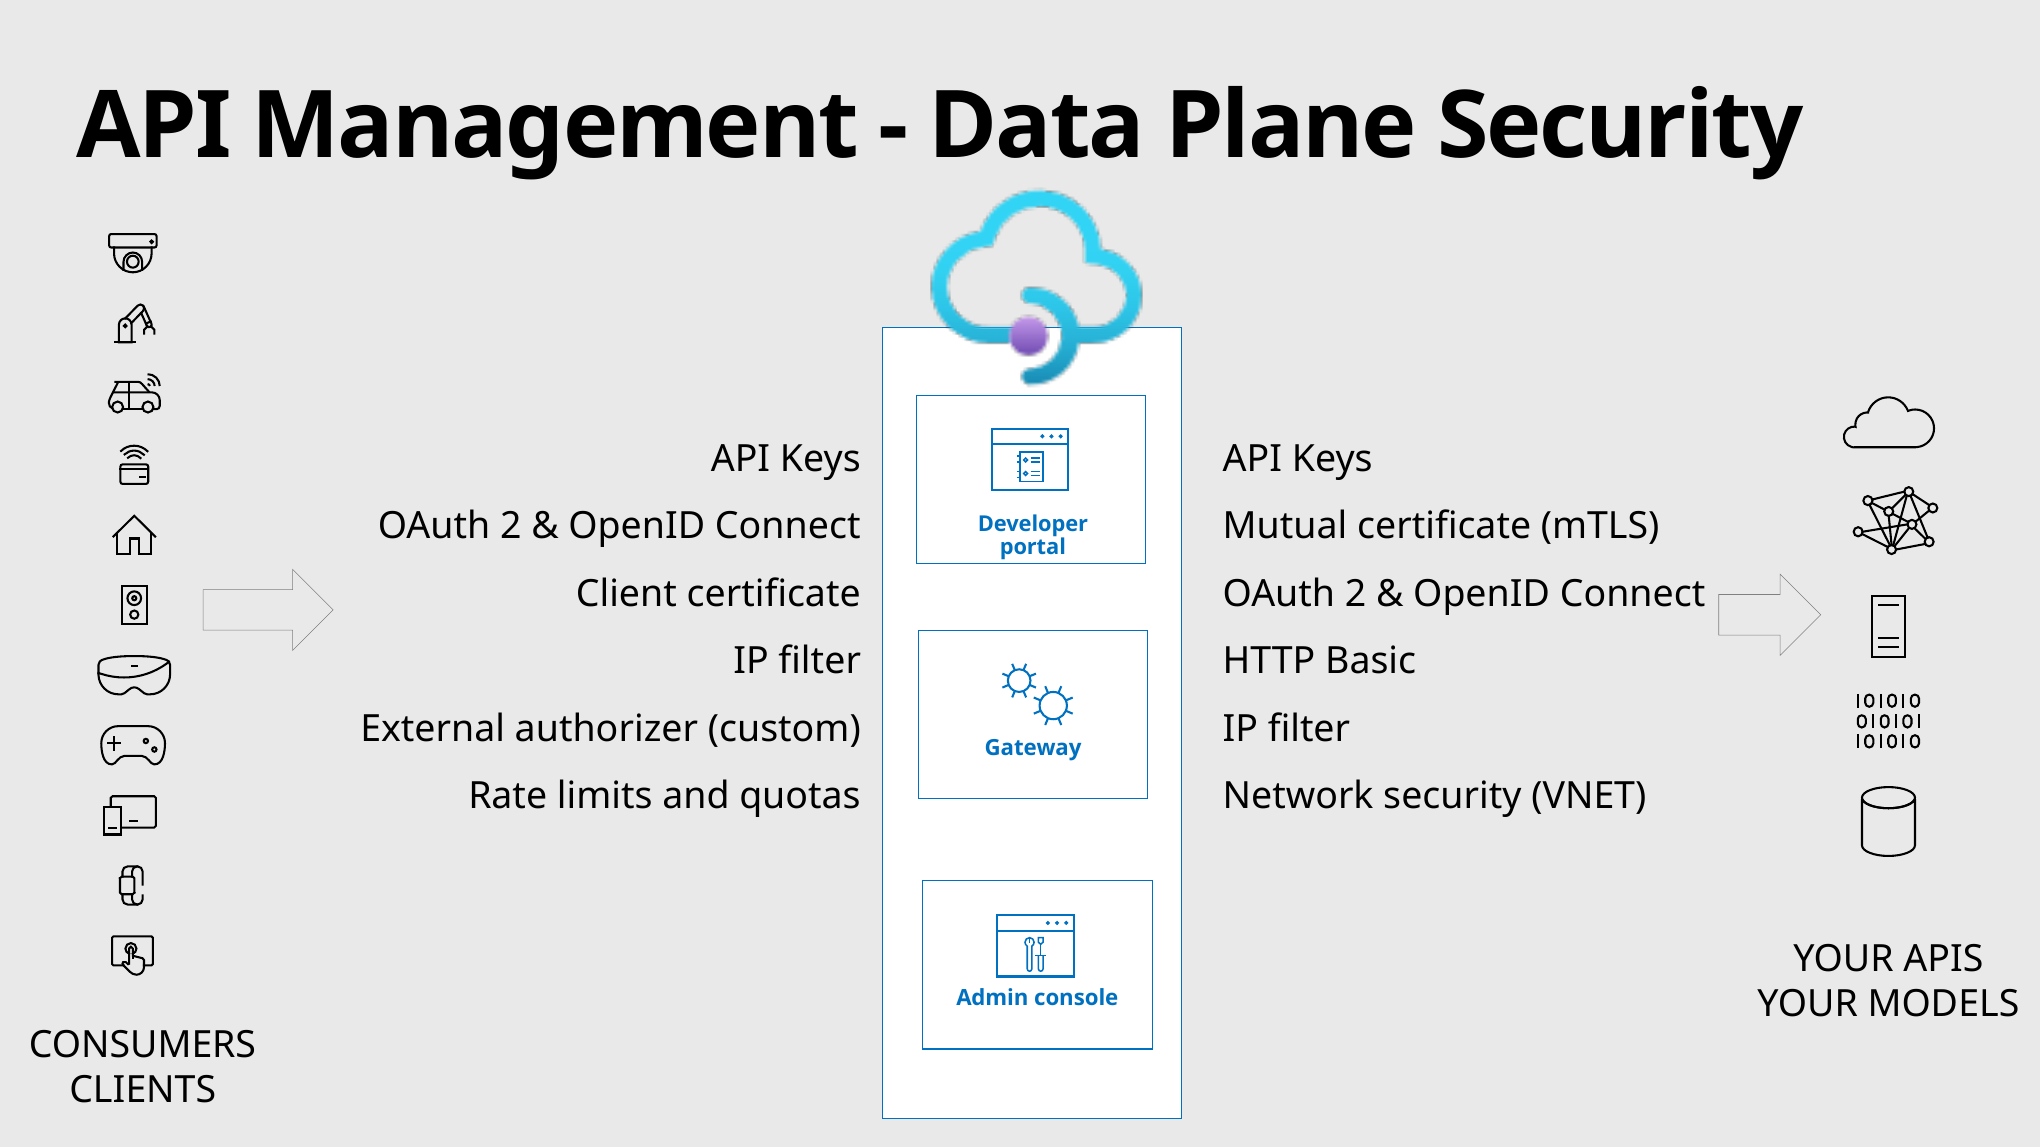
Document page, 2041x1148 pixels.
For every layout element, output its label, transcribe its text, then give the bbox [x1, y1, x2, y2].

text_box [112, 936, 153, 975]
text_box [115, 304, 155, 343]
text_box [122, 585, 147, 625]
text_box [101, 726, 166, 765]
text_box CONSUMERS CLIENTS [29, 1019, 257, 1110]
text_box YOUR APIS YOUR MODELS [1757, 933, 2020, 1024]
text_box [147, 374, 160, 387]
text_box [202, 568, 334, 652]
text_box [1718, 572, 1822, 657]
text_box API Keys Mutual certificate (mTLS) OAuth 2 & OpenID Connect HTTP Basic IP filter Network security (VNET) [1222, 411, 1706, 817]
picture [926, 177, 1149, 400]
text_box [882, 327, 1182, 1119]
text_box API Keys OAuth 2 & OpenID Connect Client certificate IP filter External authorizer (custom) Rate limits and quotas [360, 411, 861, 817]
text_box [1842, 397, 1938, 856]
text_box [120, 866, 143, 905]
text_box [120, 464, 149, 484]
text_box [121, 445, 148, 459]
text_box [103, 796, 156, 835]
text_box [108, 381, 160, 413]
title API Management - Data Plane Security [76, 76, 1964, 196]
text_box [98, 656, 171, 695]
text_box [112, 515, 156, 555]
text_box [109, 234, 157, 273]
